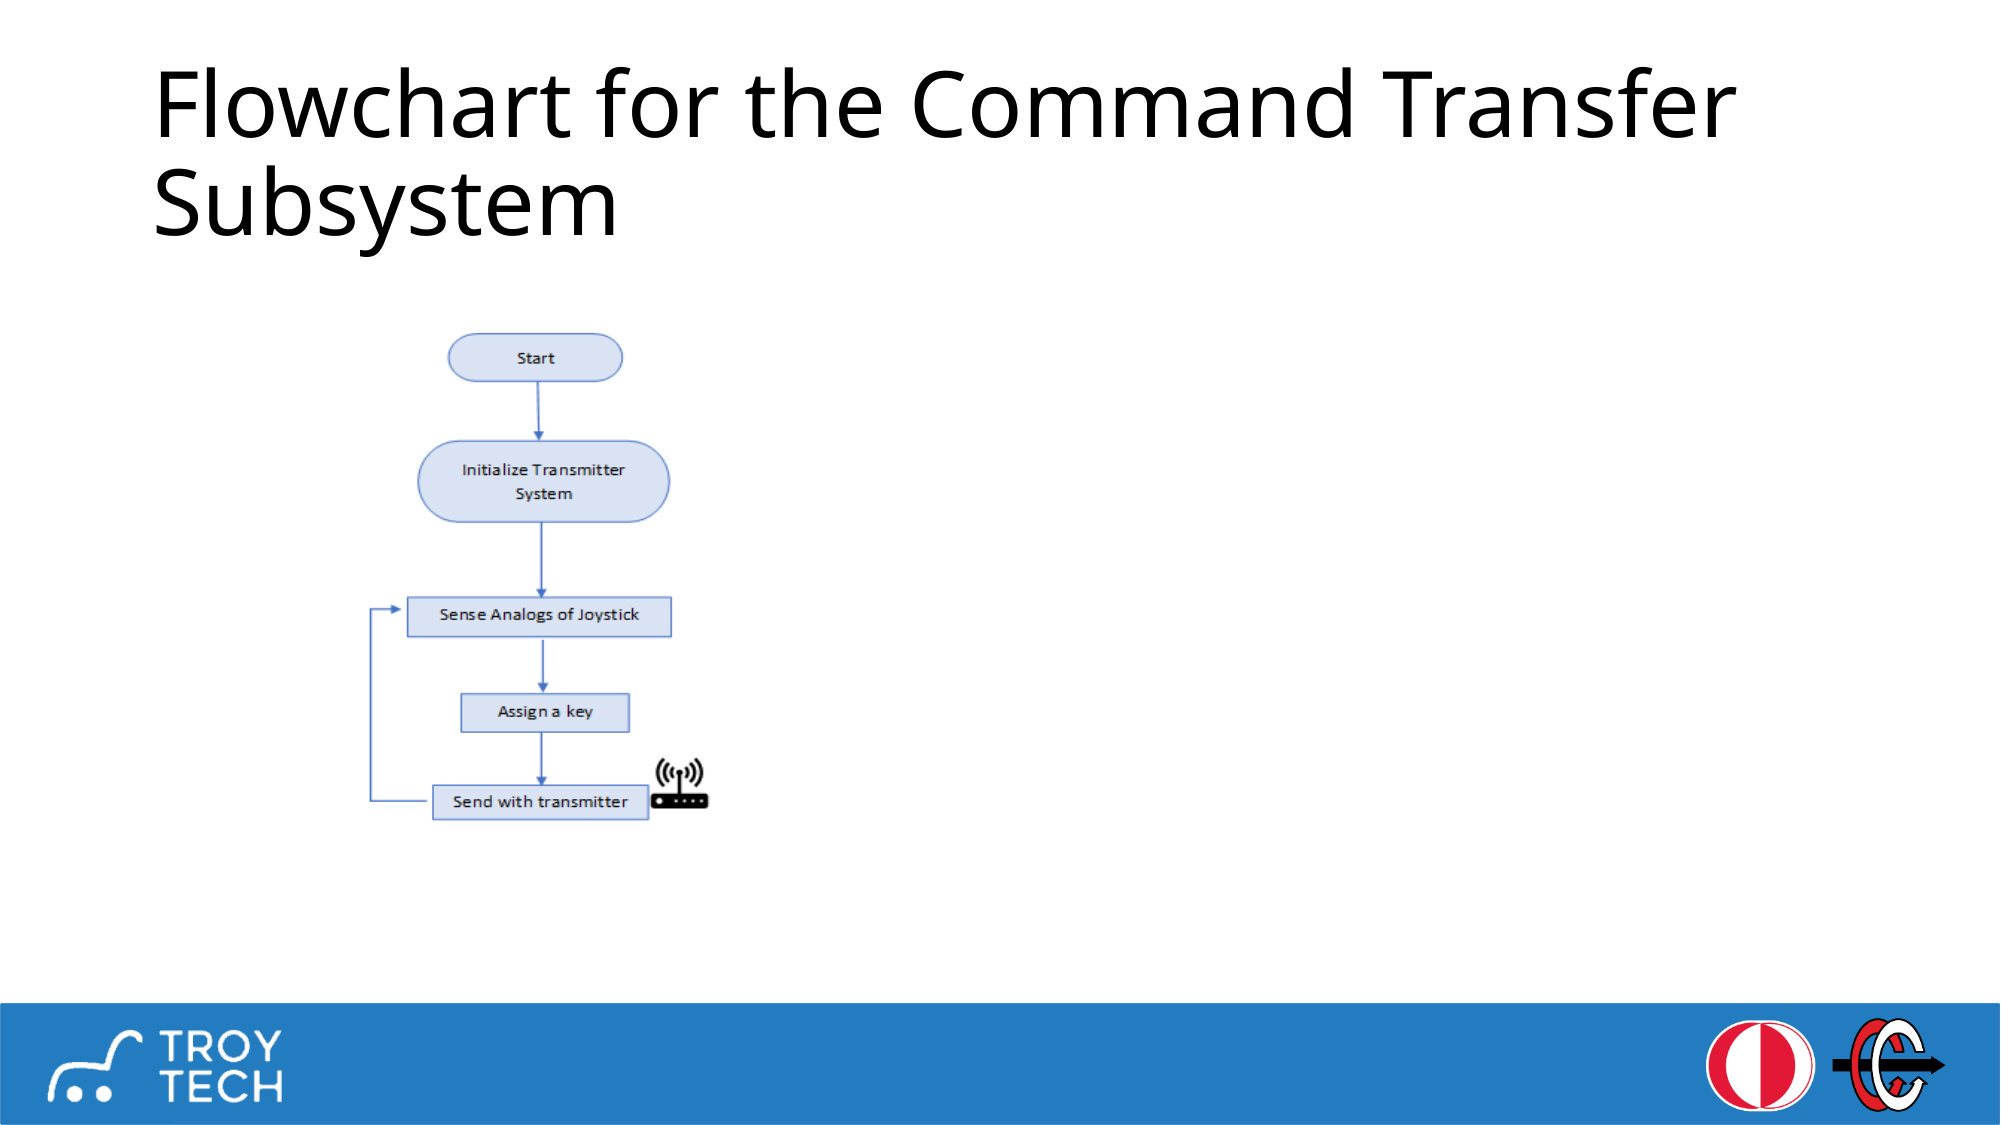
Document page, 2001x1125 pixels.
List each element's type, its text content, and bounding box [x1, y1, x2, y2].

picture [361, 317, 760, 860]
title Flowchart for the Command Transfer Subsystem [137, 48, 1939, 266]
picture [0, 1003, 2000, 1125]
